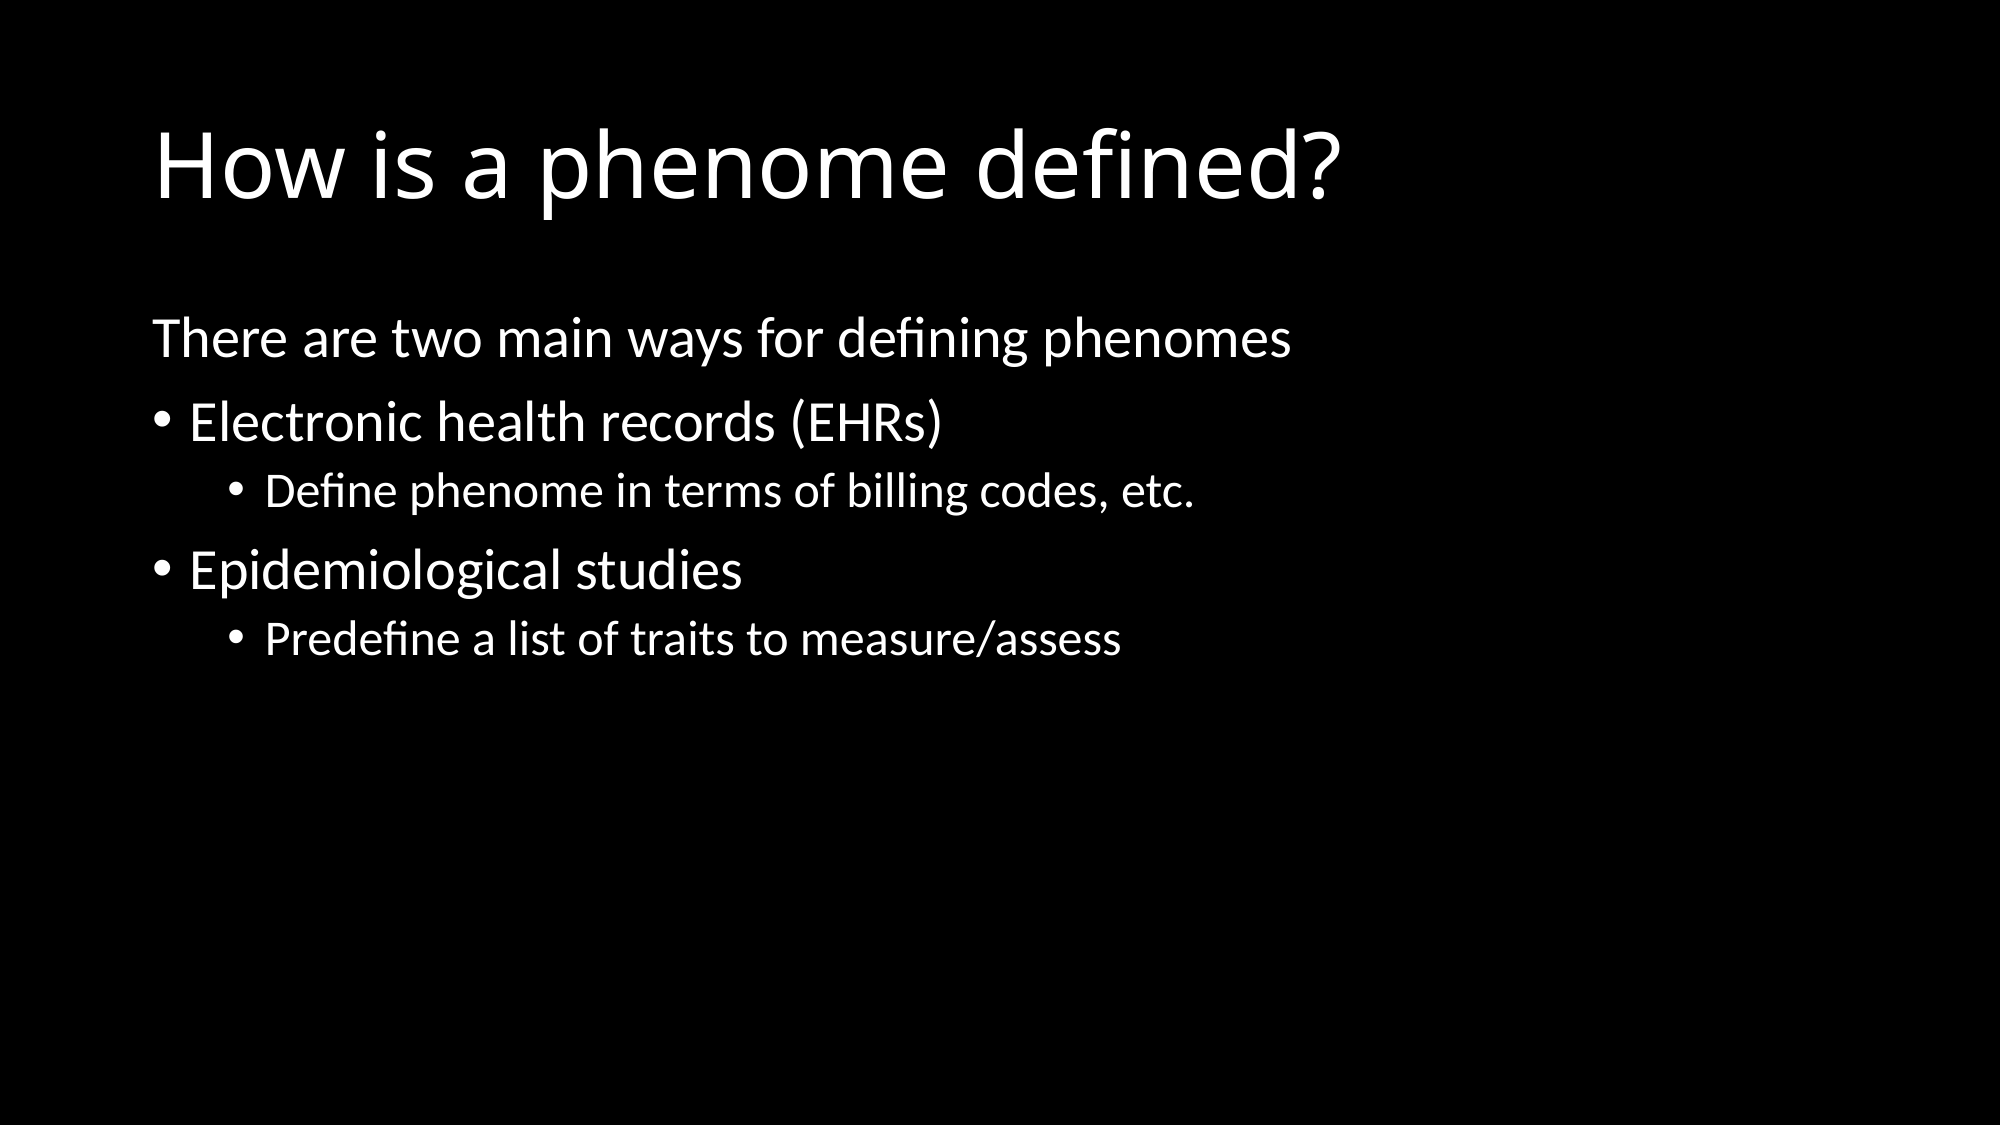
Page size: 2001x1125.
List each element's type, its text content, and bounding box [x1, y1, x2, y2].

title How is a phenome defined? [137, 59, 1863, 278]
list There are two main ways for defining phenomes Electronic health records (EHRs) Define phenome in terms of billing codes, etc. Epidemiological studies Predefine a list of traits to measure/assess [137, 299, 1863, 1014]
